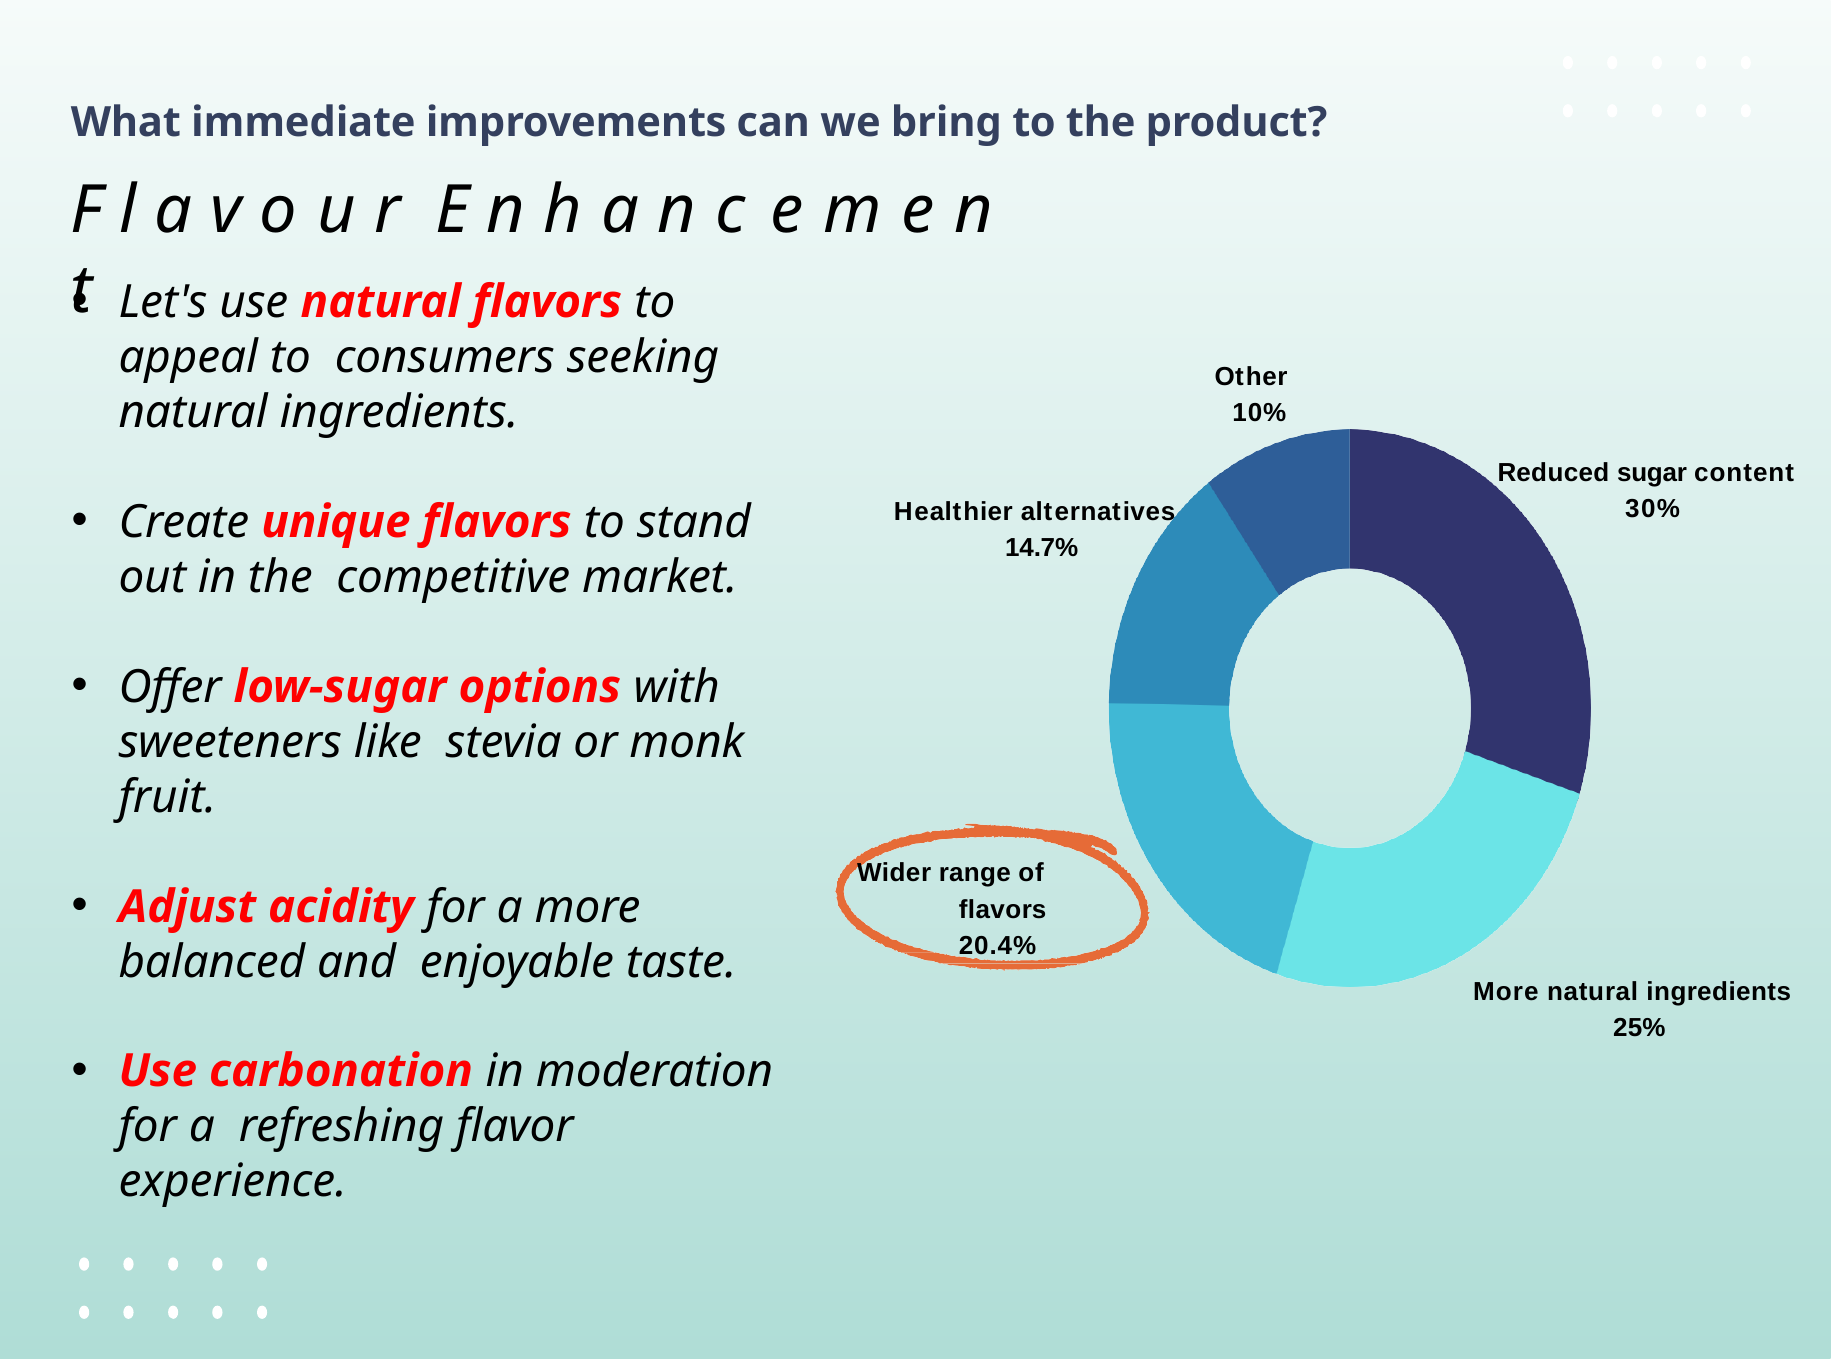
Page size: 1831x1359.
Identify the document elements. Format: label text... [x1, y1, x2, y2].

text_box What immediate improvements can we bring to the product? [68, 92, 1484, 145]
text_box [834, 352, 1798, 1045]
text_box F l a v o u r E n h a n c e m e n t [68, 163, 1035, 326]
text_box Let's use natural flavors to appeal to consumers seeking natural ingredients. Create unique flavors to stand out in the competitive market. Offer low-sugar options with sweeteners like stevia or monk fruit. Adjust acidity for a more balanced and enjoyable taste. Use carbonation in moderation for a refreshing flavor experience. [56, 264, 793, 1269]
